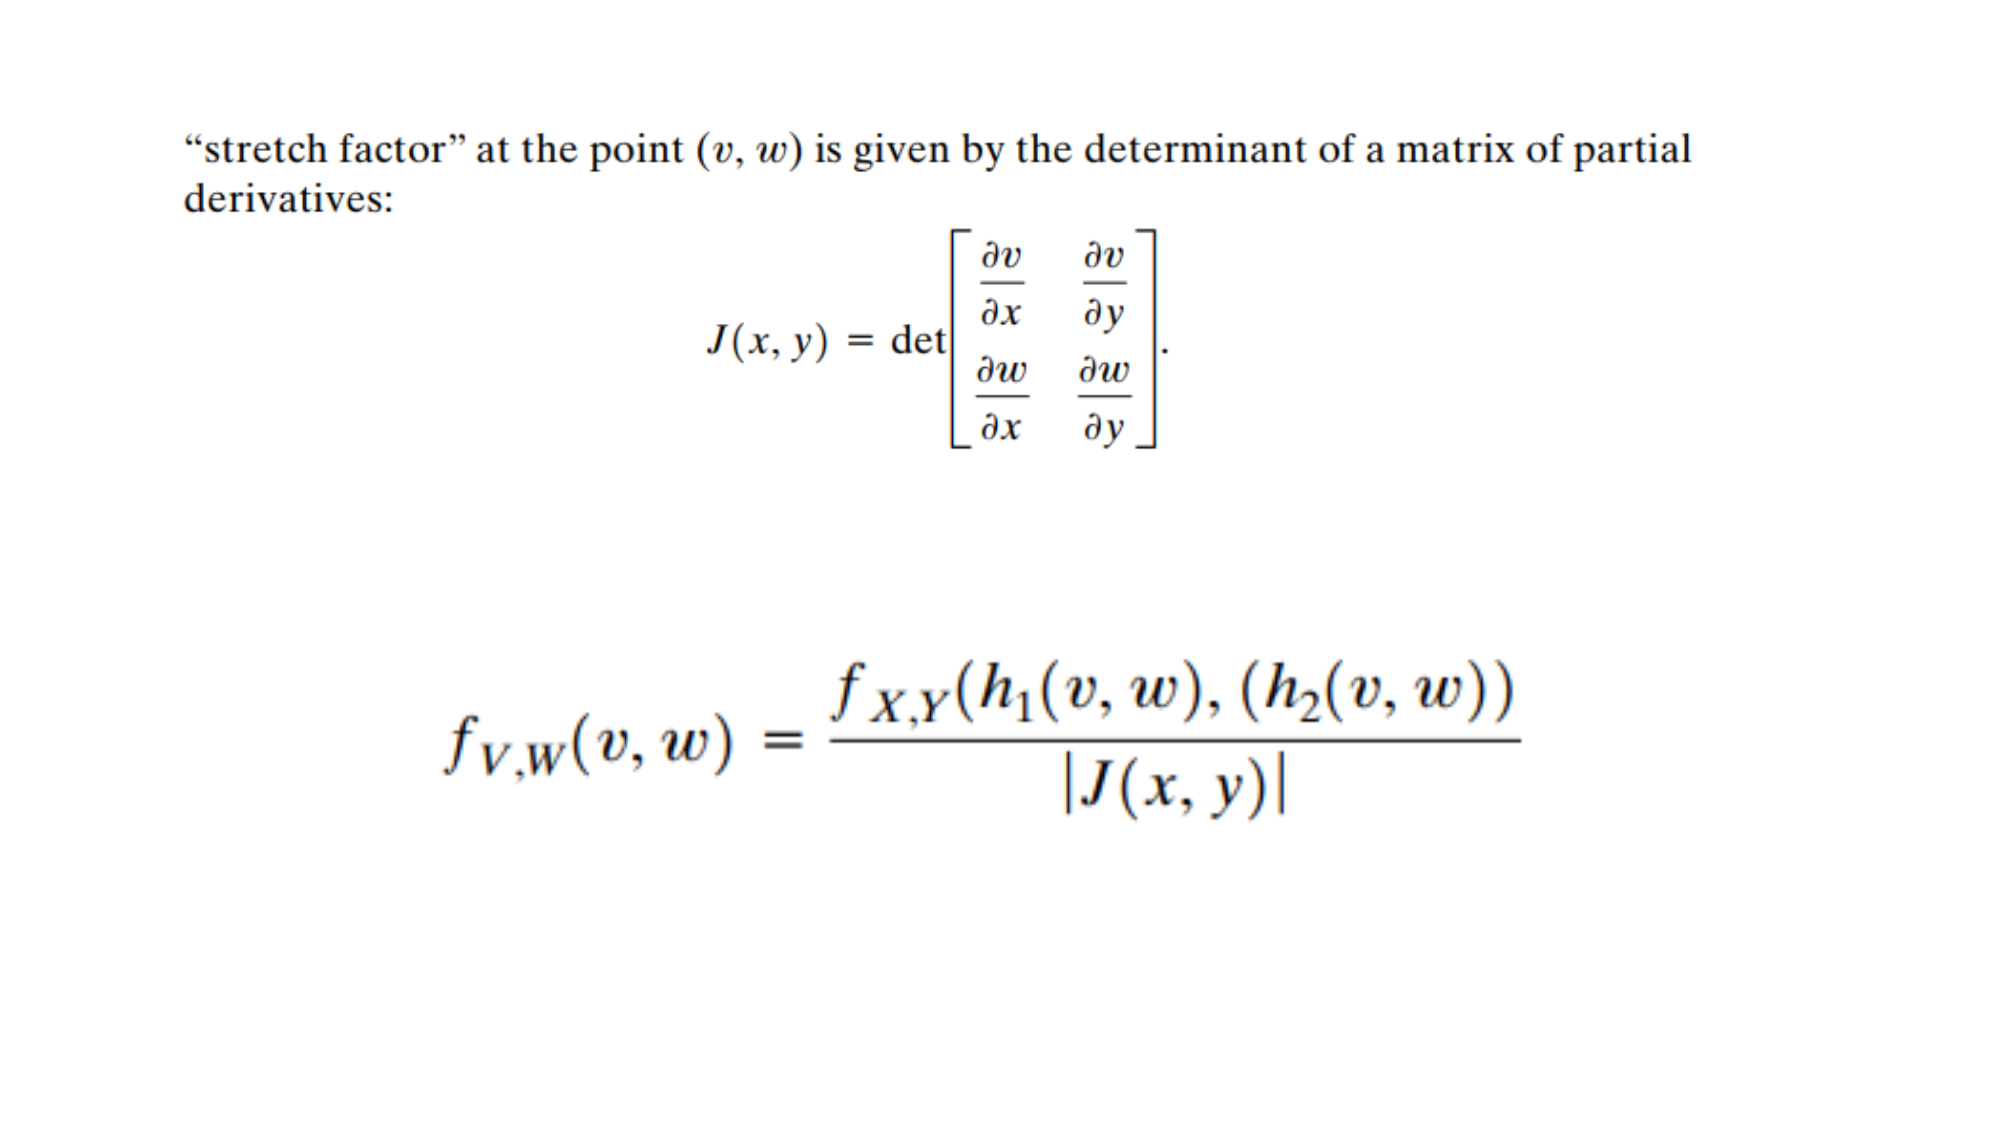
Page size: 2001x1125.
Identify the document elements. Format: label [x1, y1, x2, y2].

picture [137, 109, 1729, 537]
picture [373, 637, 1616, 844]
